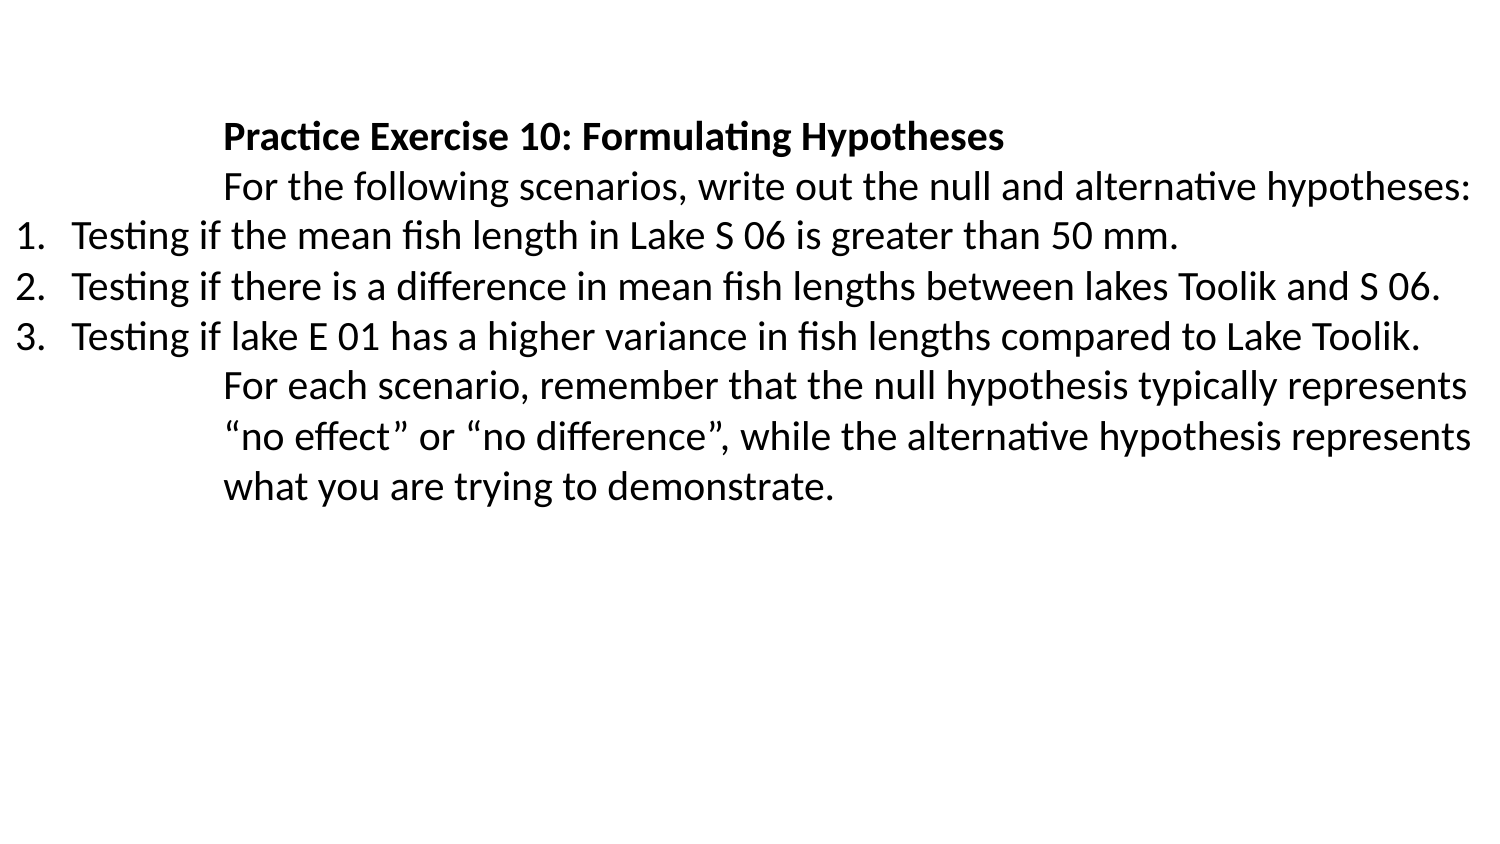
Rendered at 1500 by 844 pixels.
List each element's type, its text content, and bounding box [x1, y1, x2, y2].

list Practice Exercise 10: Formulating Hypotheses For the following scenarios, write out the null and alternative hypotheses: Testing if the mean fish length in Lake S 06 is greater than 50 mm. Testing if there is a difference in mean fish lengths between lakes Toolik and S 06. Testing if lake E 01 has a higher variance in fish lengths compared to Lake Toolik. For each scenario, remember that the null hypothesis typically represents “no effect” or “no difference”, while the alternative hypothesis represents what you are trying to demonstrate. [0, 100, 1492, 743]
